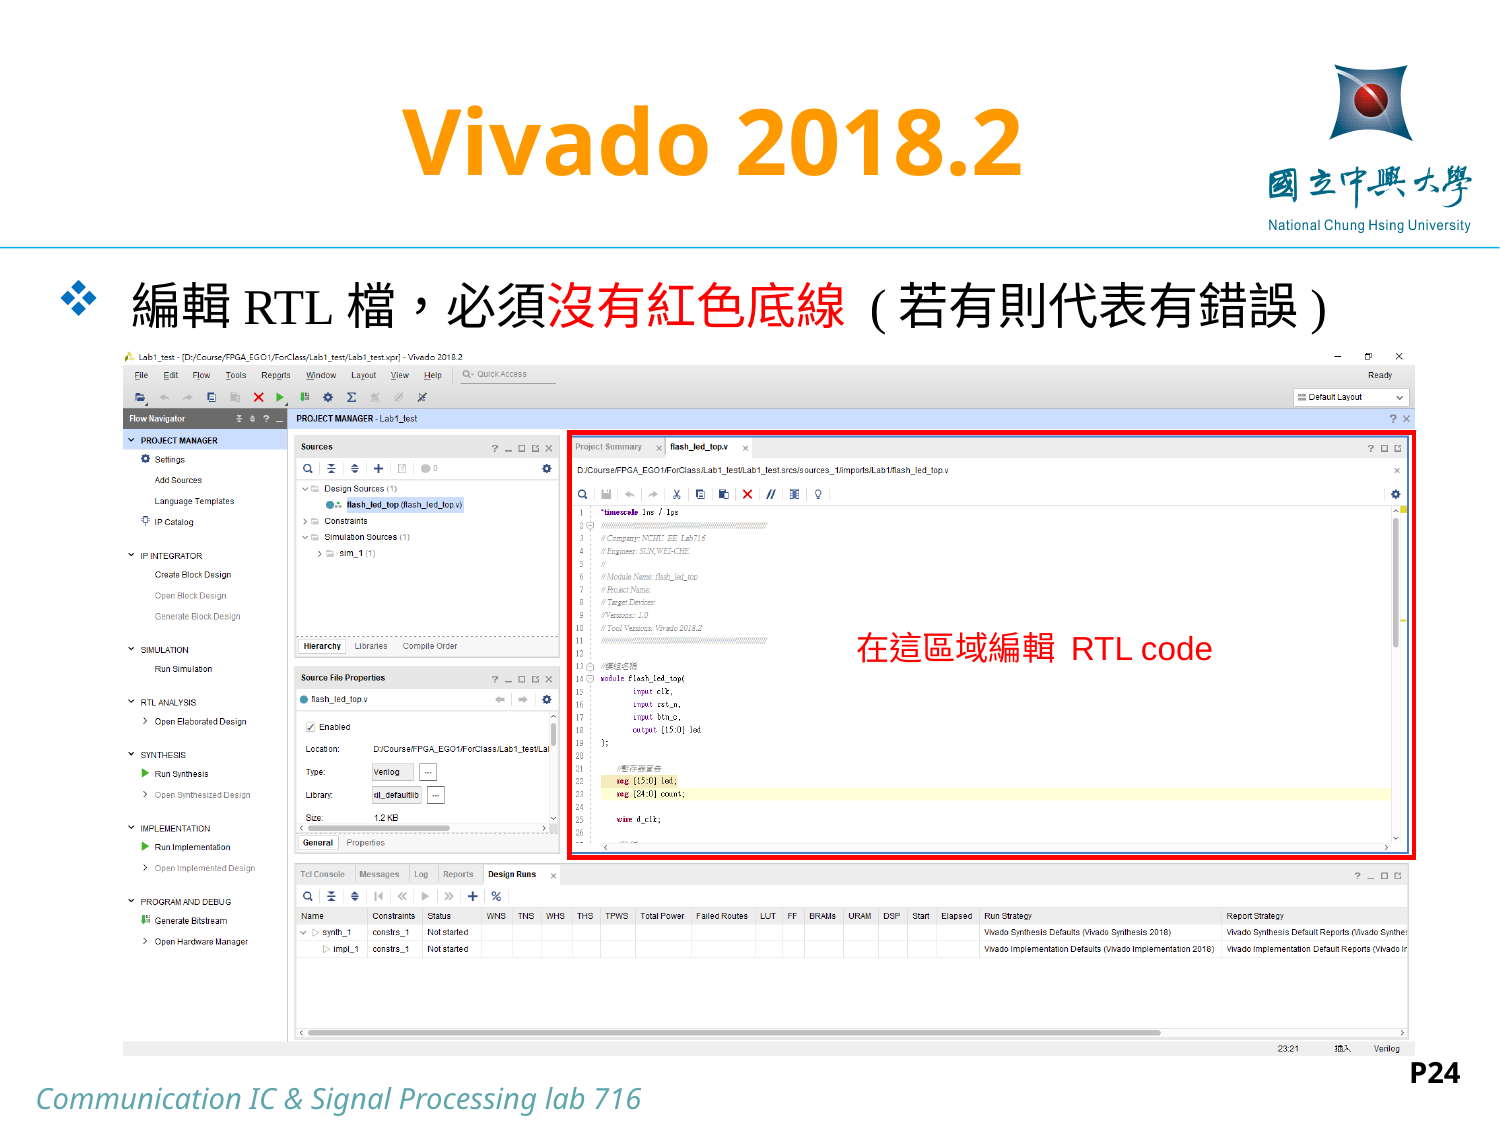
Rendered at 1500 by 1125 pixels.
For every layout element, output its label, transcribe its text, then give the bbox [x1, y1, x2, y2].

picture [1353, 64, 1472, 233]
list 編輯RTL檔，必須沒有紅色底線 (若有則代表有錯誤) [41, 267, 1471, 1005]
title Vivado 2018.2 [75, 45, 1353, 233]
picture [123, 349, 1415, 1056]
